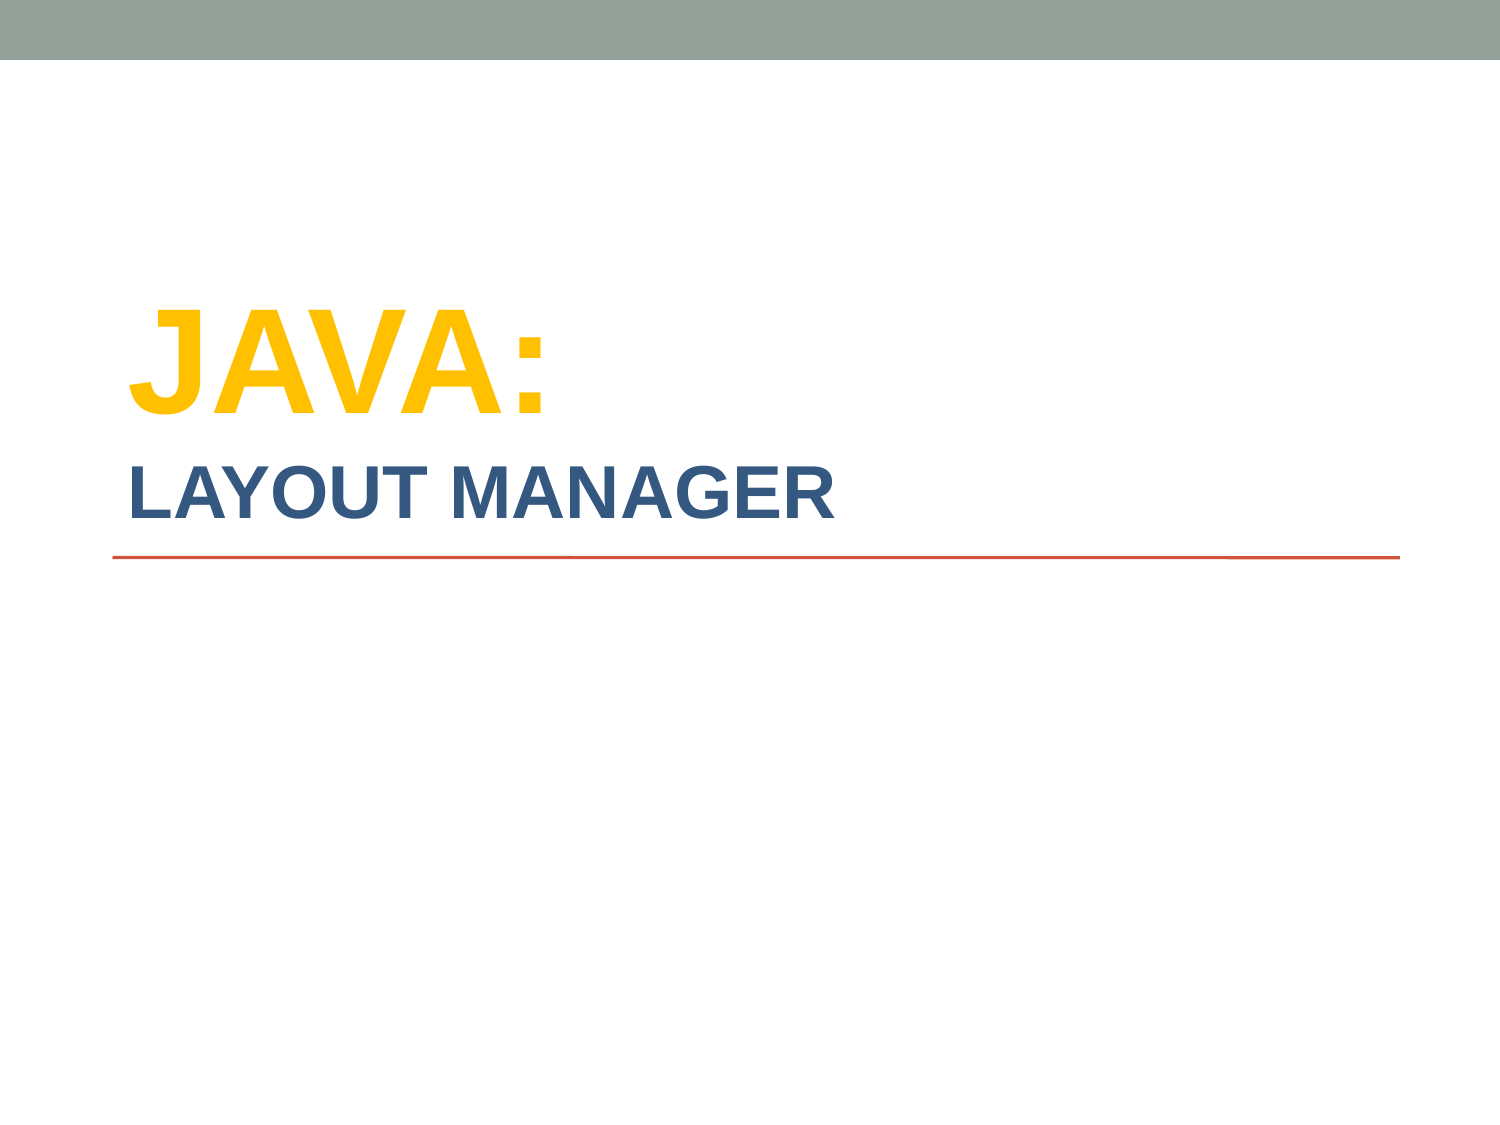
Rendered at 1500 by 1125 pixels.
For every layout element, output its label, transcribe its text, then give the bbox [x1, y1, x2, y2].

title JAVA: LAYOUT MANAGER [112, 224, 1500, 542]
